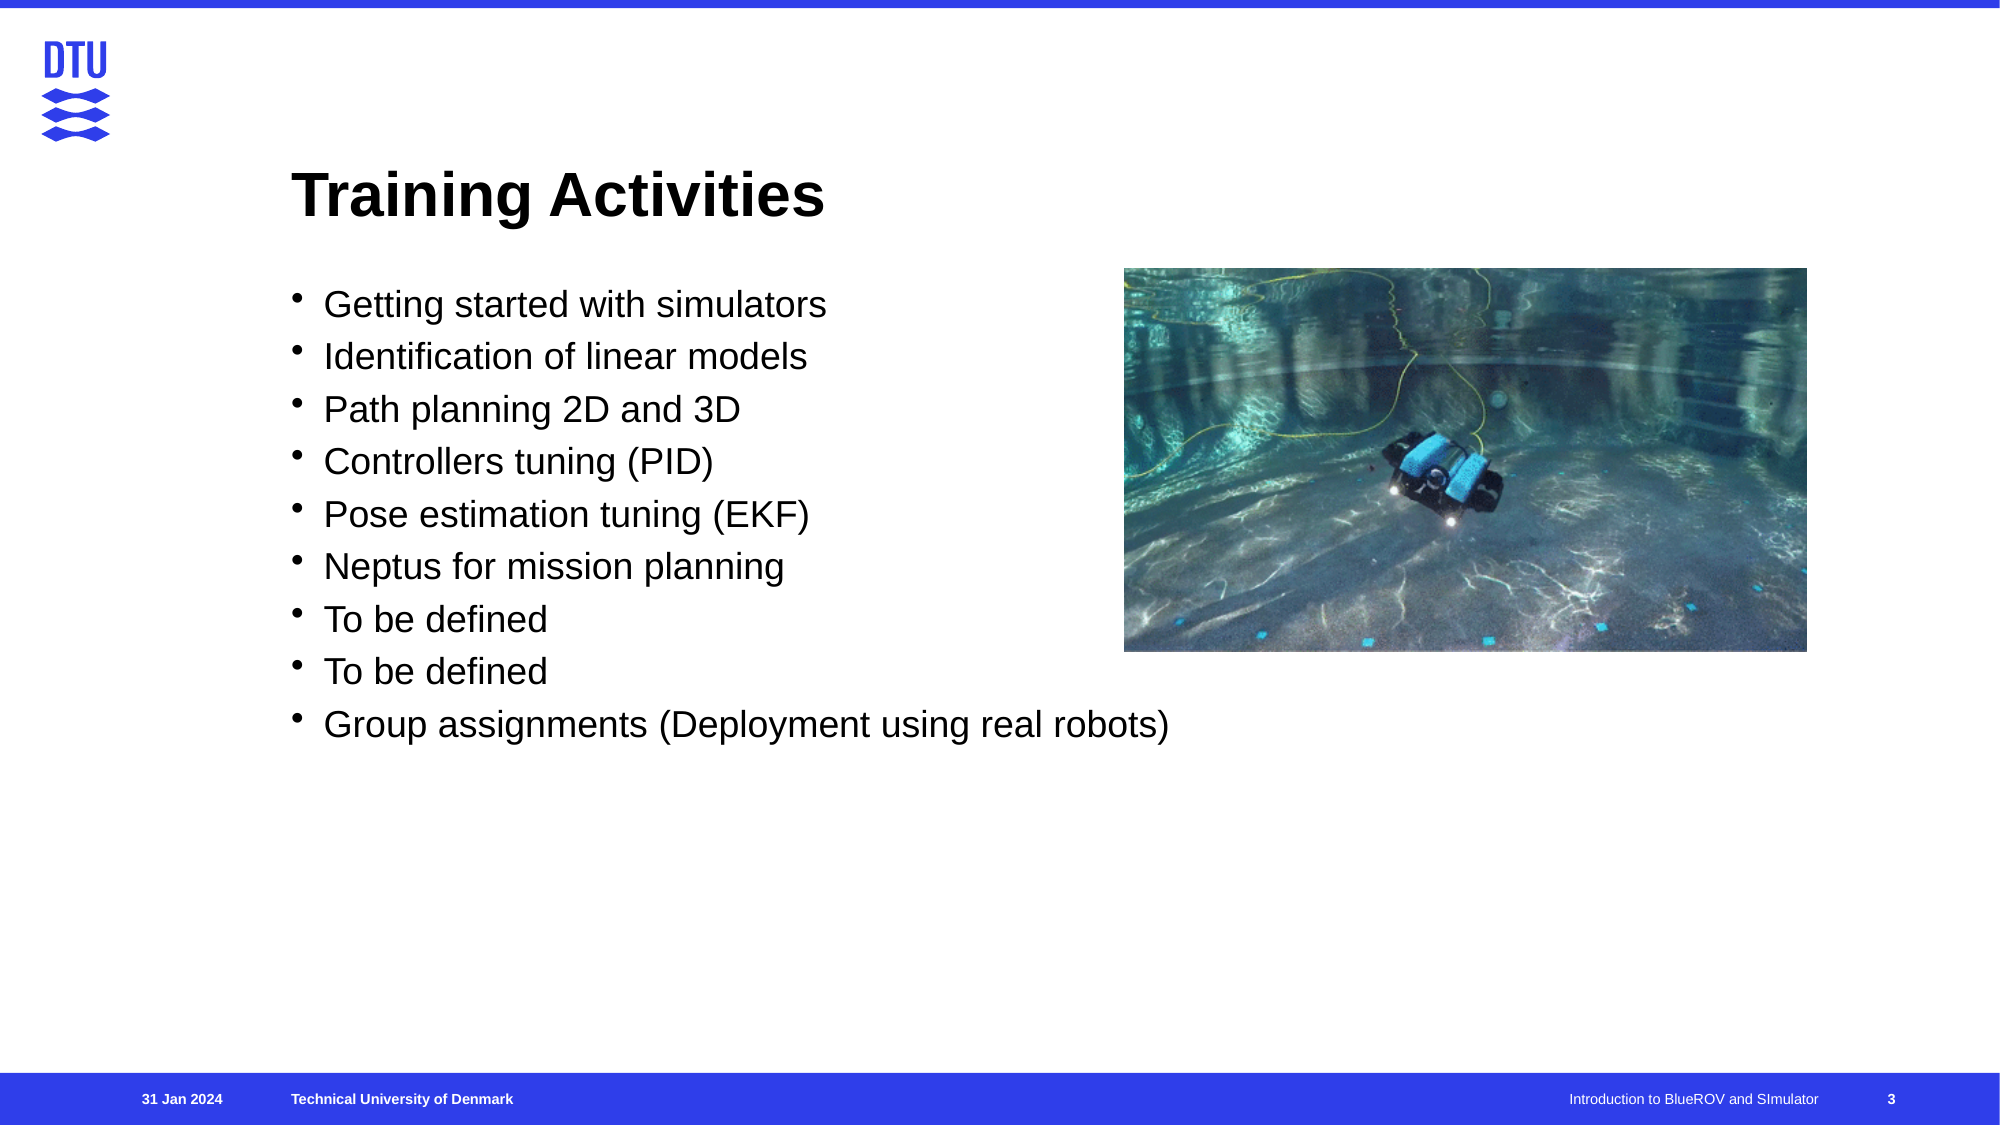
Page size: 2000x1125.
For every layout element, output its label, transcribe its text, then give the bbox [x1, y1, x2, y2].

list Getting started with simulators Identification of linear models Path planning 2D and 3D Controllers tuning (PID) Pose estimation tuning (EKF) Neptus for mission planning To be defined To be defined Group assignments (Deployment using real robots) [291, 279, 1819, 1026]
footer Introduction to BlueROV and SImulator [917, 1073, 1819, 1125]
picture [1124, 268, 1807, 652]
title Training Activities [291, 69, 1819, 230]
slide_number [41, 1073, 223, 1125]
slide_number 3 [1887, 1073, 1959, 1125]
